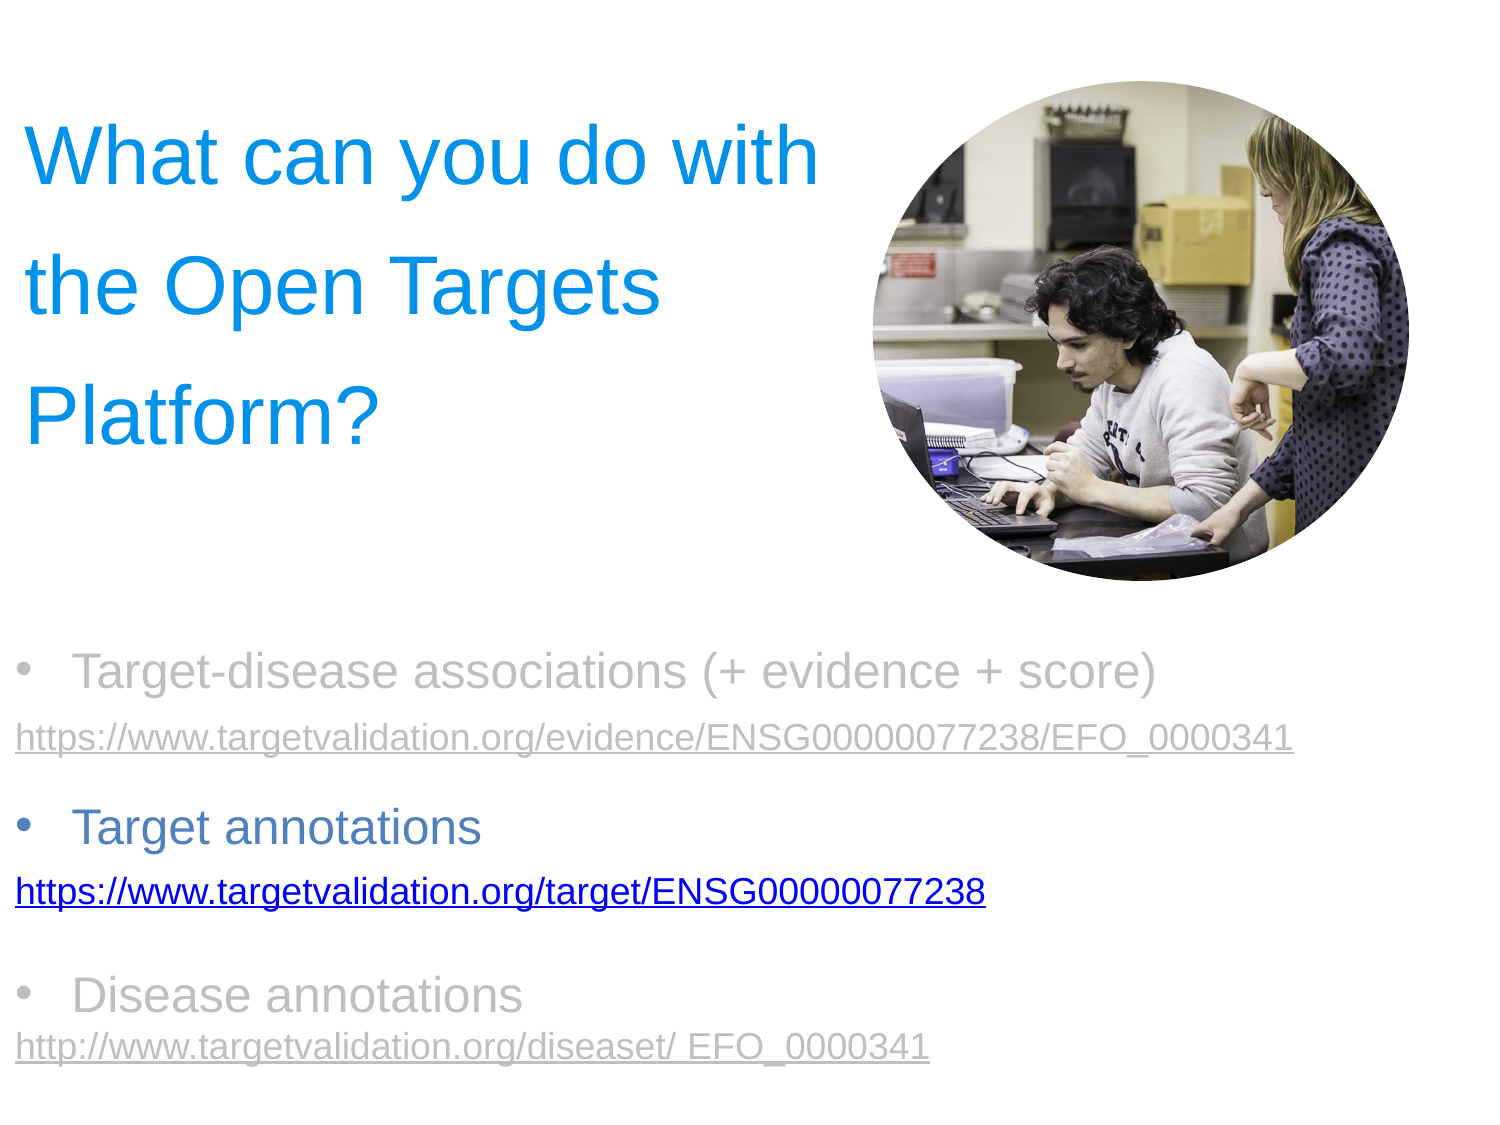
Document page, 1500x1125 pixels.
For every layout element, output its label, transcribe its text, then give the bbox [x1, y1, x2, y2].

text_box http://www.targetvalidation.org/diseaset/ EFO_0000341 [0, 1014, 978, 1111]
picture [872, 80, 1410, 582]
text_box https://www.targetvalidation.org/evidence/ENSG00000077238/EFO_0000341 [0, 705, 1365, 802]
text_box Disease annotations [0, 956, 602, 1014]
text_box Target annotations [0, 802, 925, 859]
text_box Target-disease associations (+ evidence + score) [0, 630, 1218, 705]
text_box https://www.targetvalidation.org/target/ENSG00000077238 [0, 859, 1024, 956]
text_box What can you do with the Open Targets Platform? [9, 63, 925, 252]
